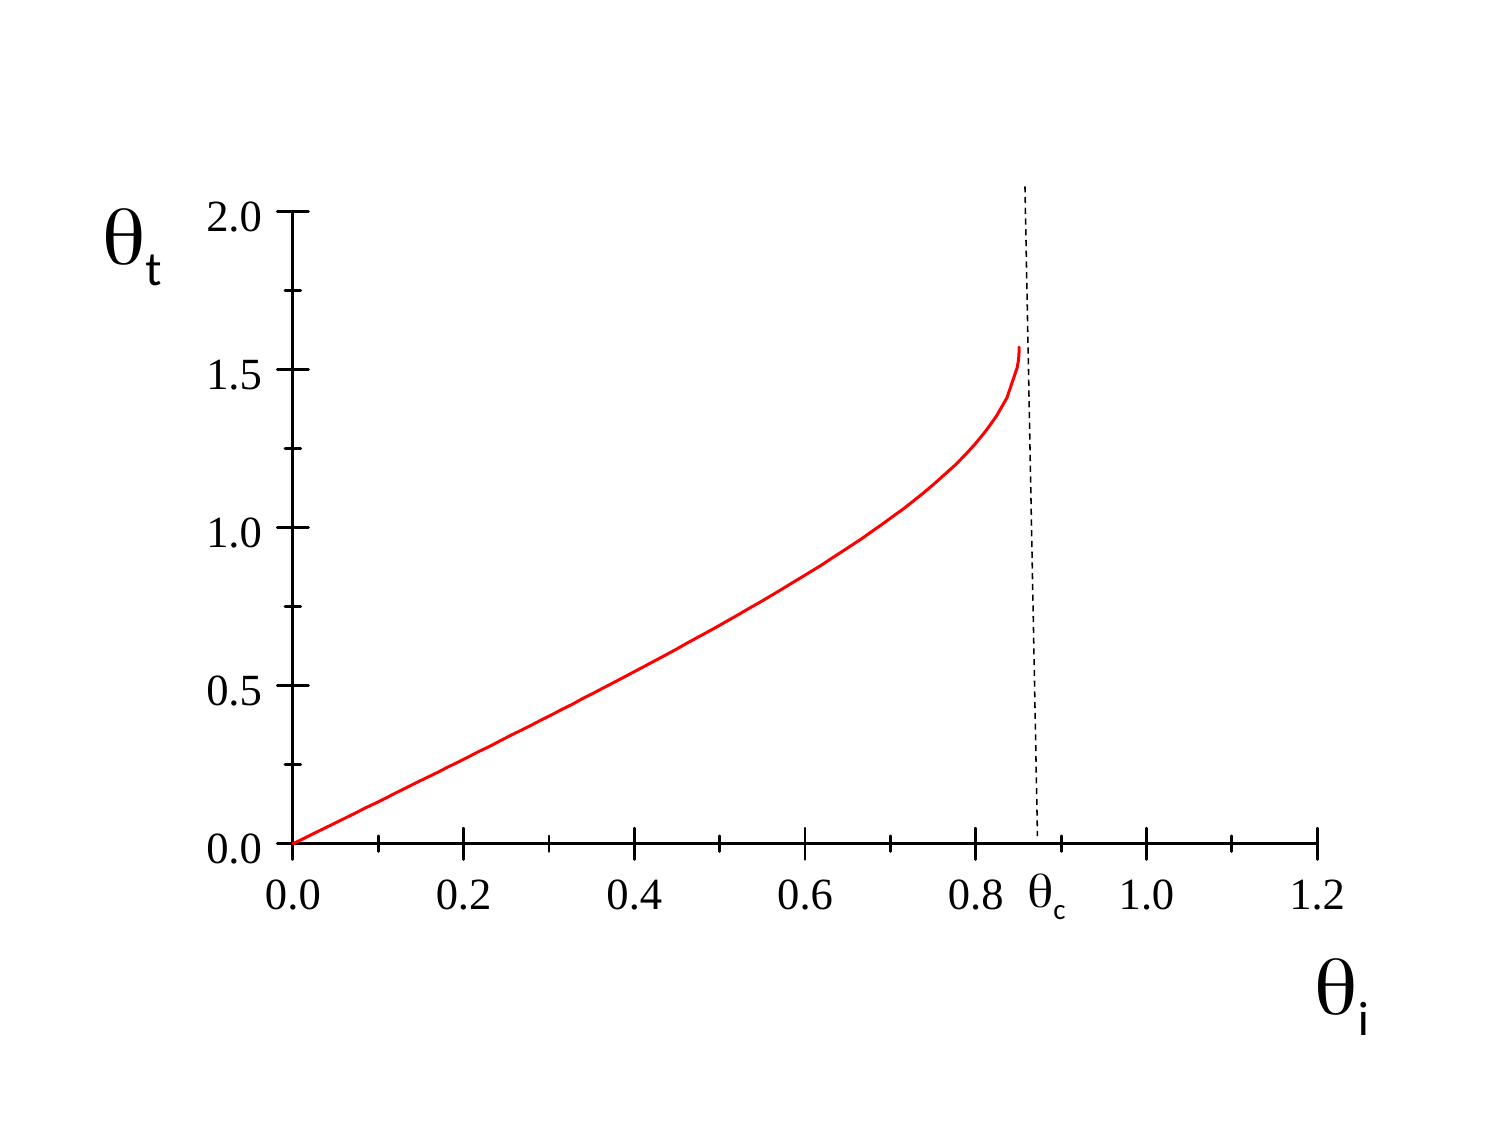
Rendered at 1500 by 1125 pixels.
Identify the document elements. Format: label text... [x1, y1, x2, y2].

picture [174, 149, 1376, 949]
text_box t [87, 173, 169, 303]
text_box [705, 504, 1357, 518]
text_box i [1299, 923, 1400, 1053]
